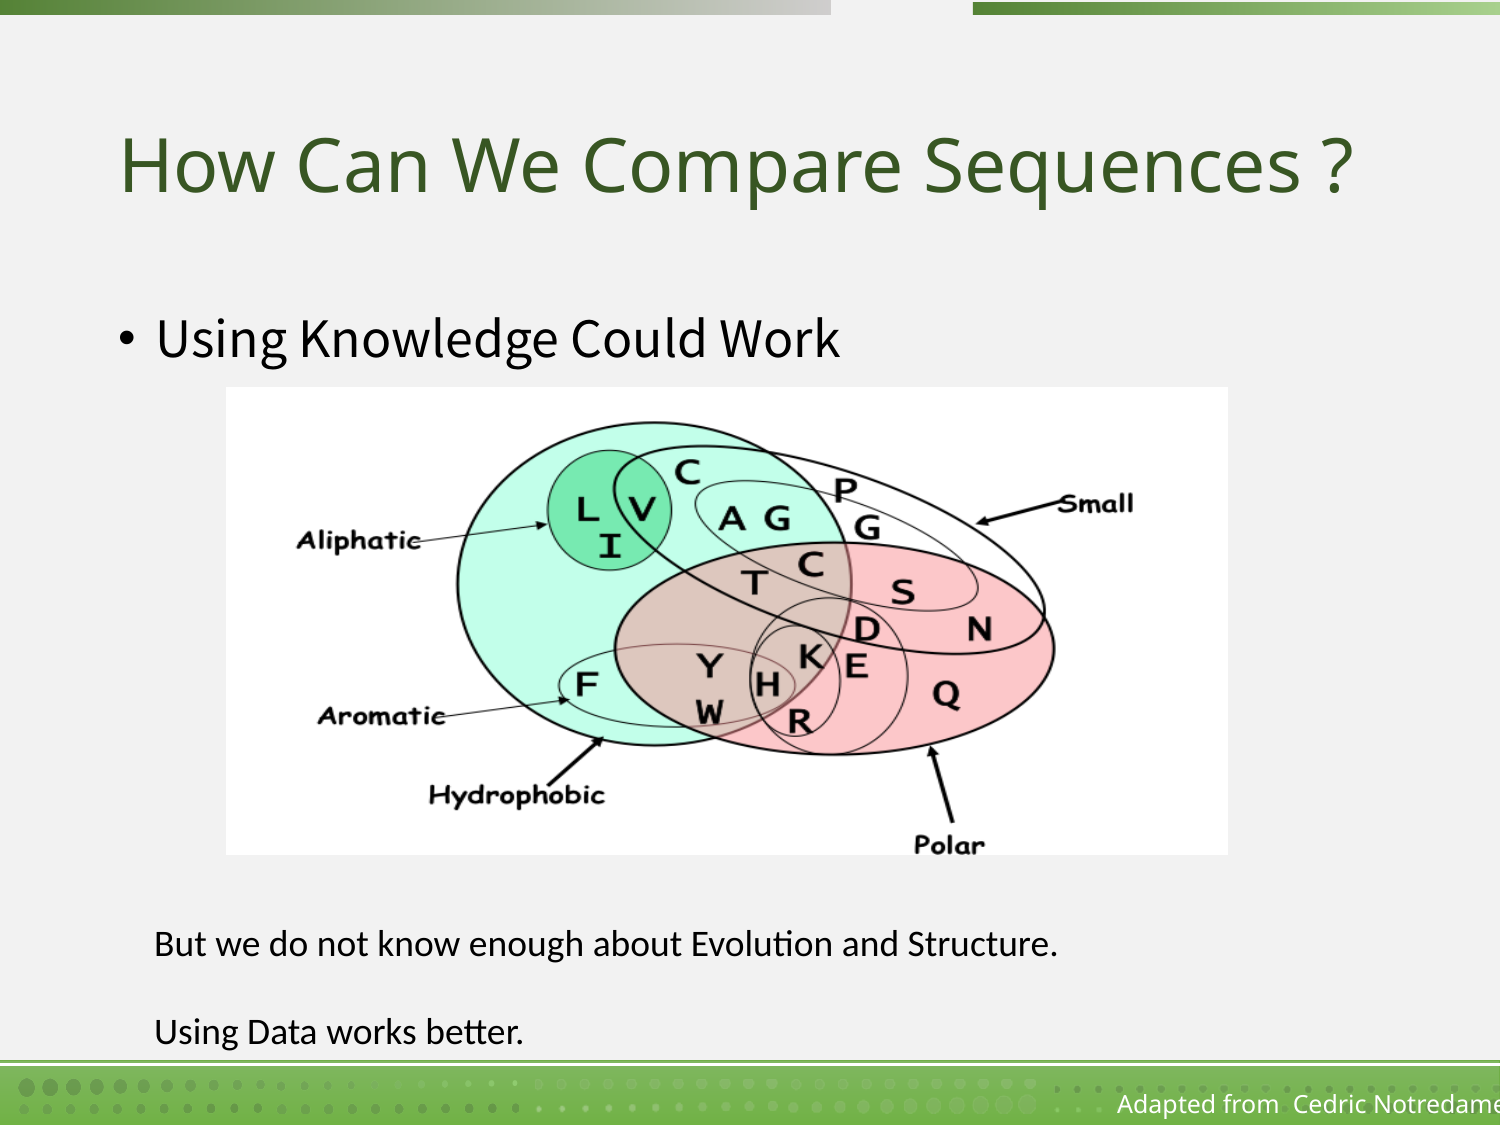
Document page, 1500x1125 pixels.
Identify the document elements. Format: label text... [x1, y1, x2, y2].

list Using Knowledge Could Work [103, 299, 1397, 1014]
text_box Using Data works better. [139, 1014, 596, 1060]
text_box Adapted from Cedric Notredame [1102, 1081, 1500, 1125]
picture [226, 387, 1228, 855]
title How Can We Compare Sequences ? [103, 59, 1397, 278]
